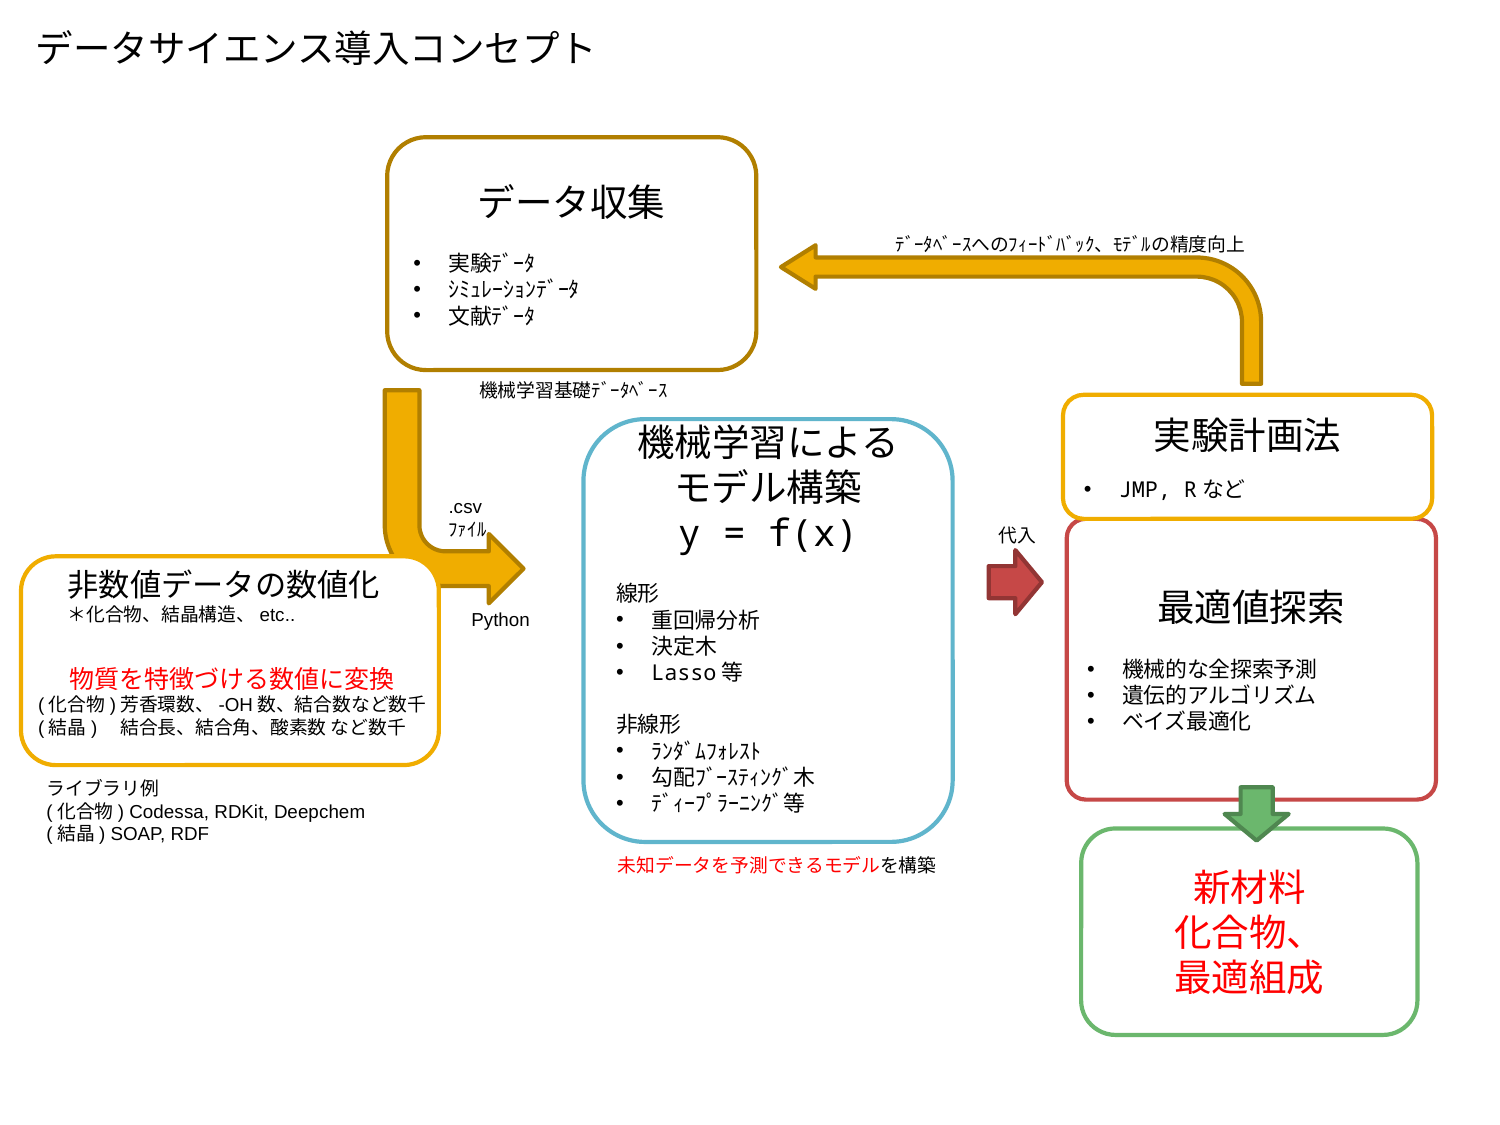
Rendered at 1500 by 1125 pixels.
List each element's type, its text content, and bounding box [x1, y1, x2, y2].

text_box データ収集 実験ﾃﾞｰﾀ ｼﾐｭﾚｰｼｮﾝﾃﾞｰﾀ 文献ﾃﾞｰﾀ [385, 135, 759, 373]
text_box ライブラリ例 (化合物) Codessa, RDKit, Deepchem (結晶) SOAP, RDF [31, 769, 417, 852]
text_box 機械学習による モデル構築 y = f(x) 線形 重回帰分析 決定木 Lasso等 非線形 ﾗﾝﾀﾞﾑﾌｫﾚｽﾄ 勾配ﾌﾞｰｽﾃｨﾝｸﾞ木 ﾃﾞｨｰﾌﾟﾗｰﾆﾝｸﾞ等 [581, 417, 955, 845]
text_box [778, 243, 1264, 386]
text_box 代入 [983, 516, 1051, 554]
text_box データサイエンス導入コンセプト [21, 17, 613, 78]
text_box Python [456, 600, 545, 638]
text_box [382, 388, 526, 606]
text_box [1222, 785, 1291, 843]
text_box 最適値探索 機械的な全探索予測 遺伝的アルゴリズム ベイズ最適化 [1064, 518, 1439, 802]
text_box .csv ﾌｧｲﾙ [433, 487, 502, 548]
text_box [986, 554, 1044, 617]
text_box ﾃﾞｰﾀﾍﾞｰｽへのﾌｨｰﾄﾞﾊﾞｯｸ、ﾓﾃﾞﾙの精度向上 [880, 225, 1261, 263]
text_box 未知データを予測できるモデルを構築 [603, 846, 952, 884]
text_box 新材料 化合物、 最適組成 [1079, 826, 1420, 1038]
text_box 機械学習基礎ﾃﾞｰﾀﾍﾞｰｽ [464, 371, 683, 409]
text_box 実験計画法 JMP, Rなど [1060, 392, 1435, 521]
text_box 非数値データの数値化 ＊化合物、結晶構造、etc.. [52, 557, 396, 633]
text_box [18, 554, 441, 768]
text_box 物質を特徴づける数値に変換 (化合物)芳香環数、-OH数、結合数など数千 (結晶) 結合長、結合角、酸素数 など数千 [23, 655, 441, 746]
